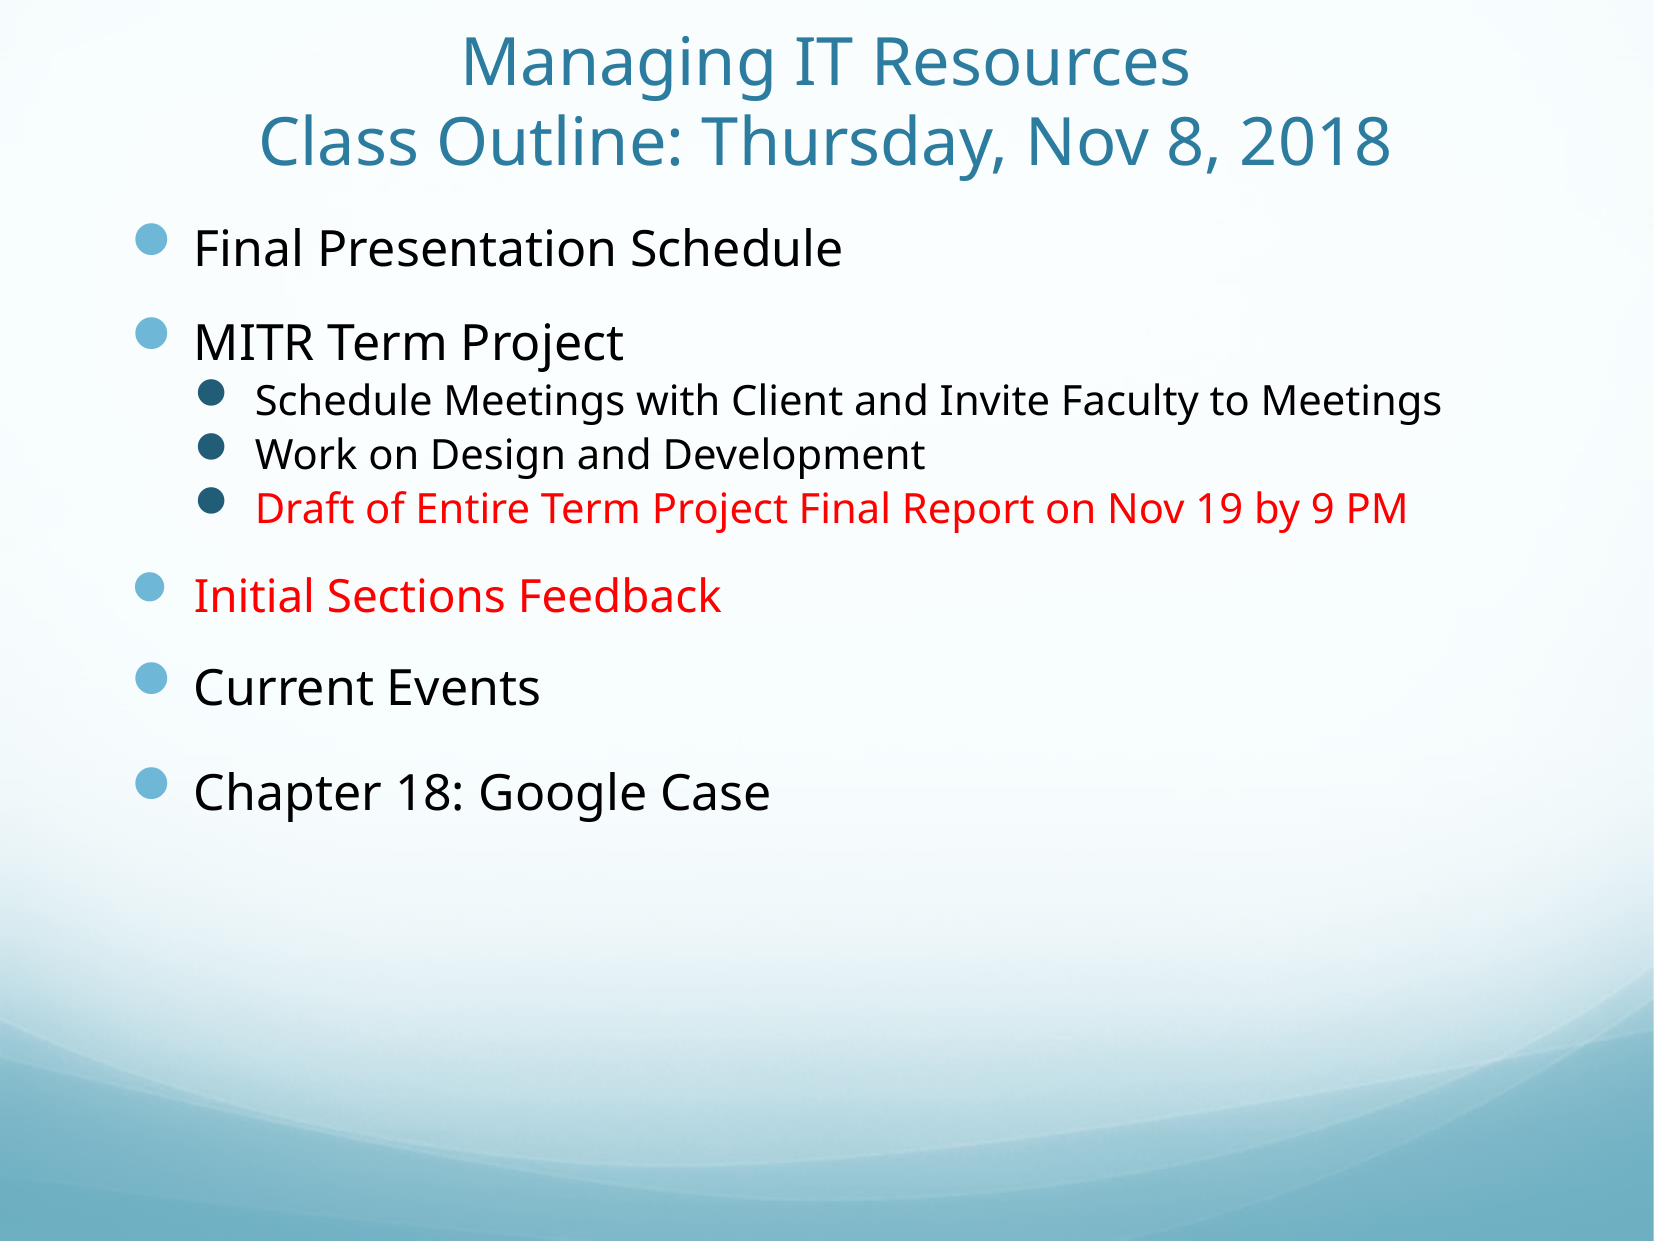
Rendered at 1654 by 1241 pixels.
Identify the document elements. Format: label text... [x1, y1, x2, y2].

picture [0, 0, 1654, 1241]
list Final Presentation Schedule MITR Term Project Schedule Meetings with Client and Invite Faculty to Meetings Work on Design and Development Draft of Entire Term Project Final Report on Nov 19 by 9 PM Initial Sections Feedback Current Events Chapter 18: Google Case [114, 220, 1624, 1171]
title Managing IT Resources Class Outline: Thursday, Nov 8, 2018 [99, 0, 1554, 187]
